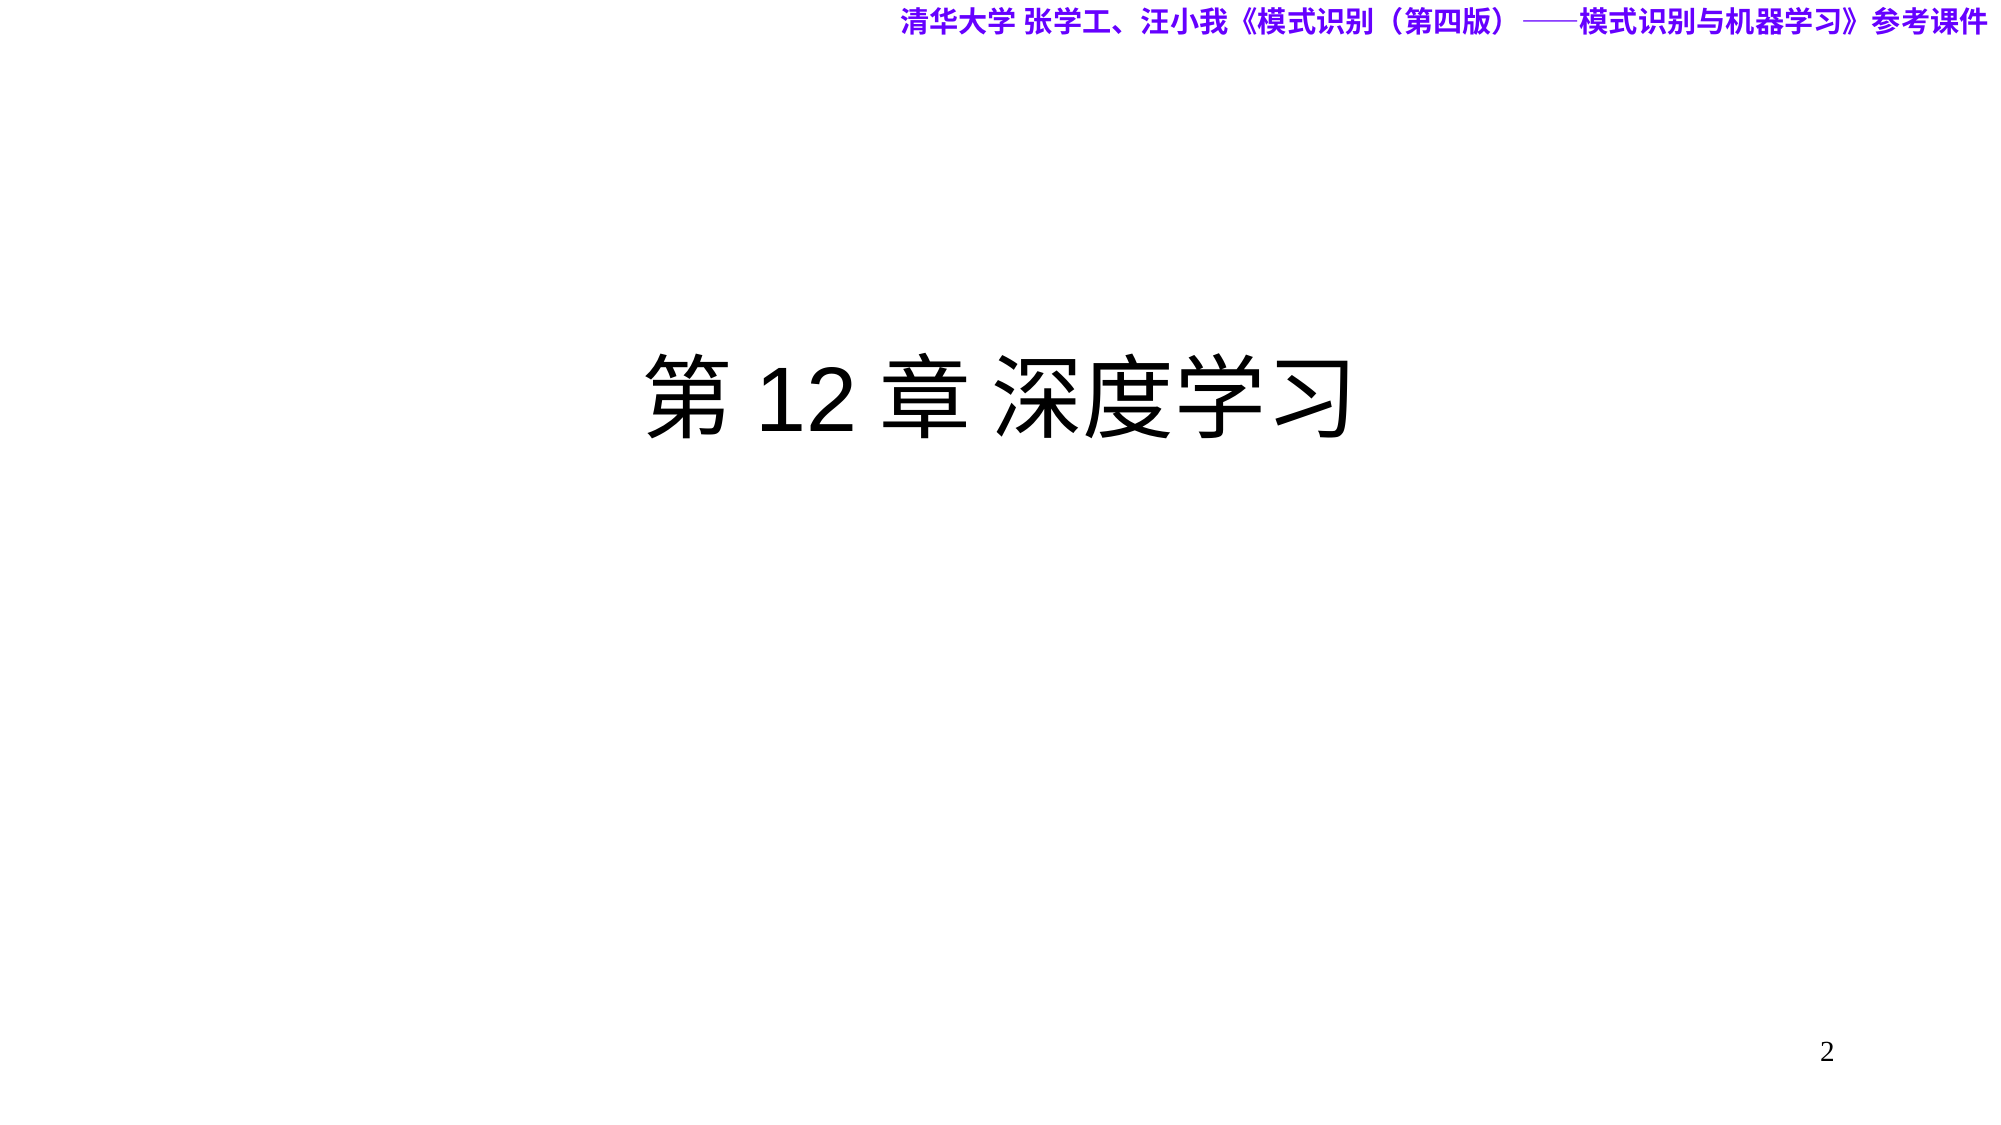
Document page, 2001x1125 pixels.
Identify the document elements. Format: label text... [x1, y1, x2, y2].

text_box 清华大学 张学工、汪小我《模式识别（第四版）——模式识别与机器学习》参考课件 [546, 3, 2000, 46]
slide_number 2 [1433, 1024, 1851, 1101]
title 第12章 深度学习 [362, 273, 1638, 516]
